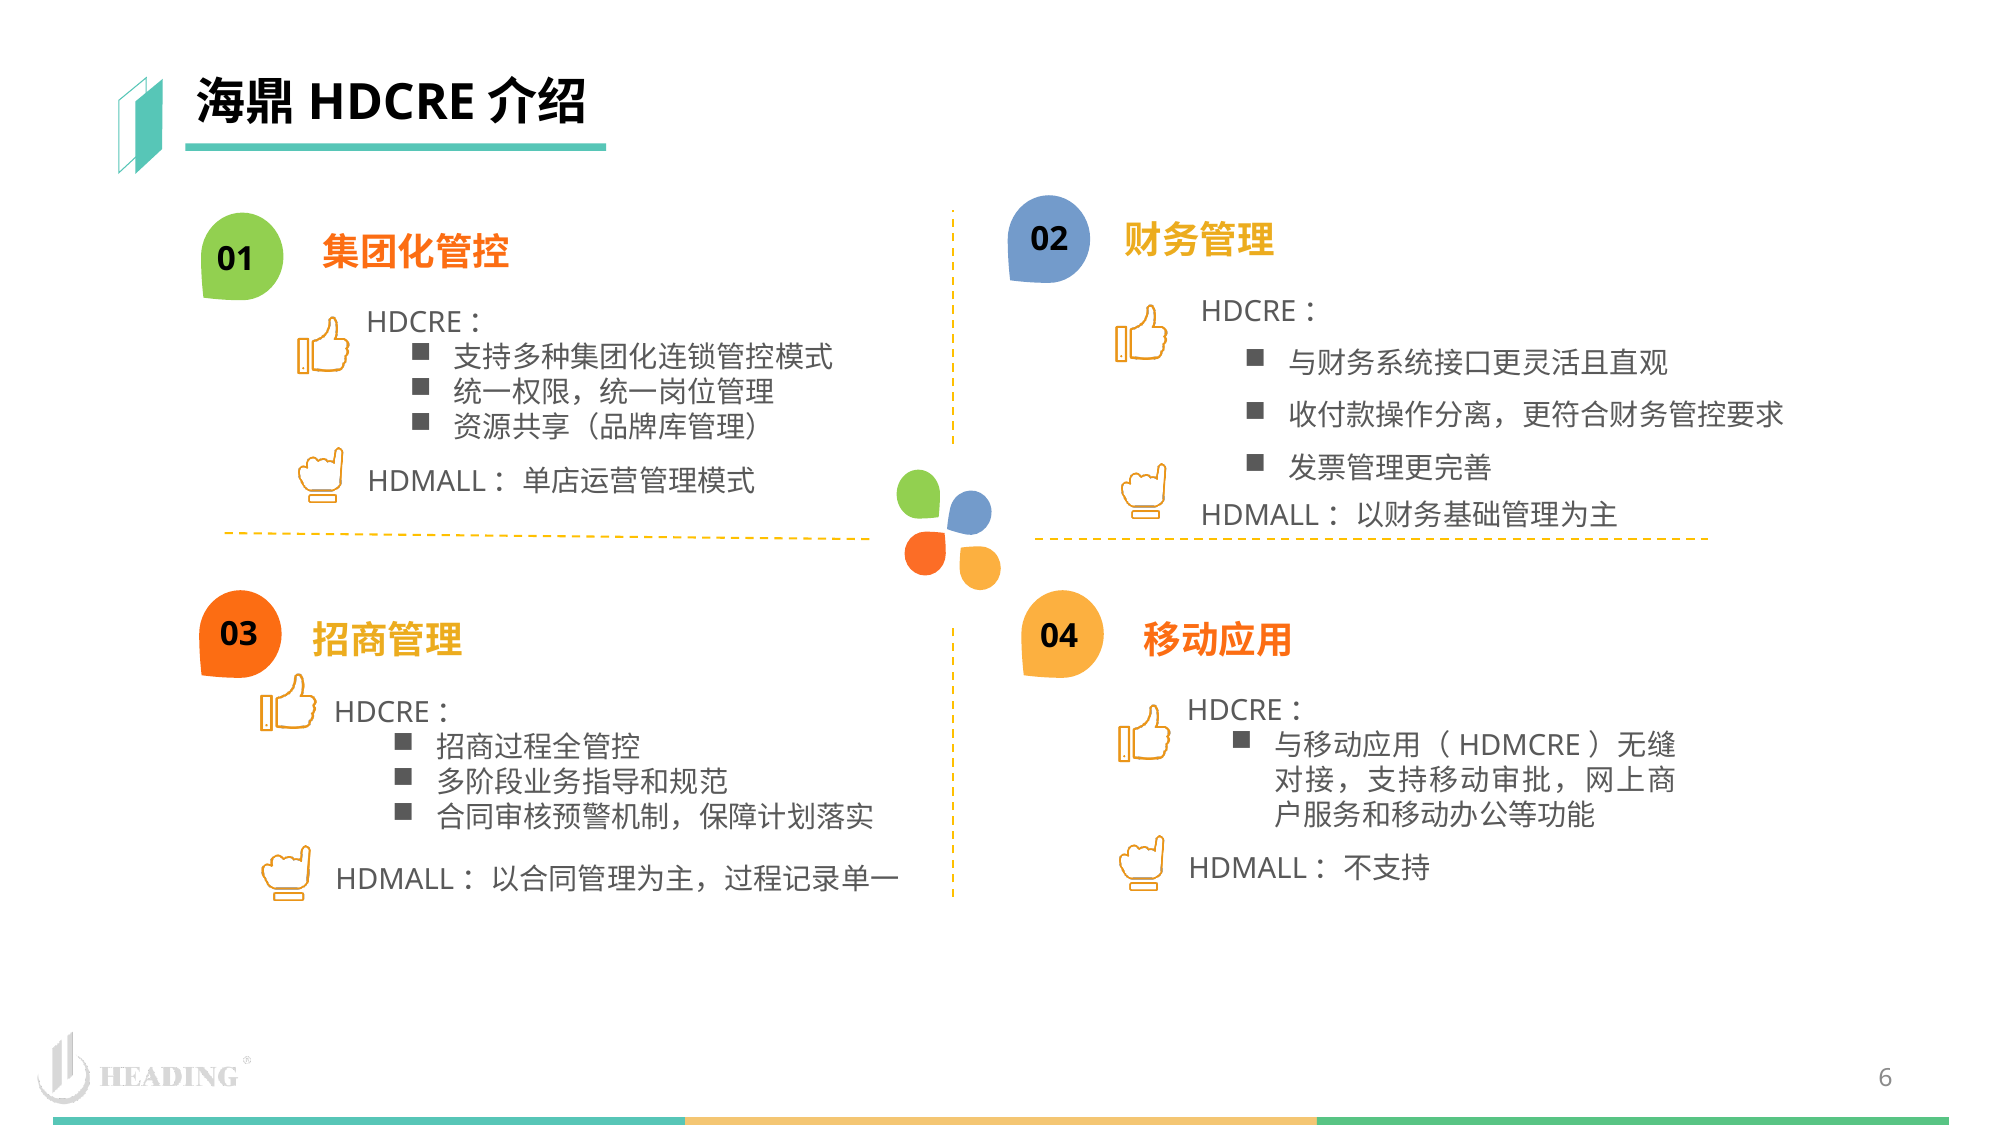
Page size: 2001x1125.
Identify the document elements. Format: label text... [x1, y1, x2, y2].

text_box 财务管理 [1110, 208, 1290, 266]
text_box [903, 530, 947, 577]
text_box [895, 468, 942, 520]
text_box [1017, 590, 1104, 678]
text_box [1108, 266, 1835, 540]
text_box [1111, 608, 1692, 891]
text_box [290, 220, 871, 506]
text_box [200, 212, 284, 301]
slide_number 6 [1441, 1050, 1908, 1106]
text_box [252, 608, 970, 904]
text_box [224, 532, 871, 540]
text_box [114, 35, 1777, 173]
text_box [945, 489, 993, 536]
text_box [1007, 195, 1092, 283]
text_box [959, 546, 1001, 591]
picture [31, 1010, 257, 1125]
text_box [197, 590, 282, 678]
